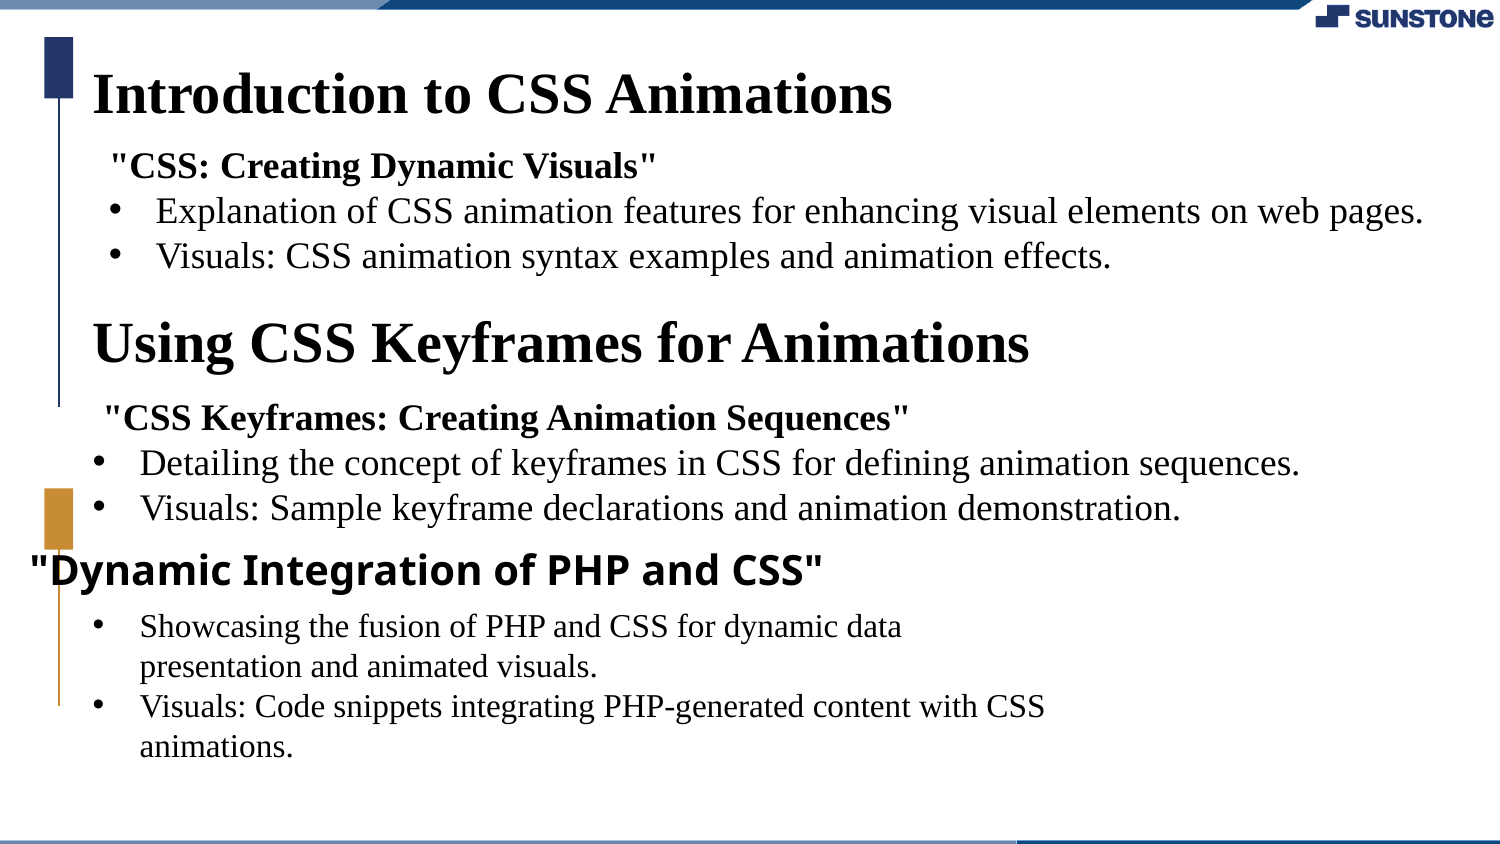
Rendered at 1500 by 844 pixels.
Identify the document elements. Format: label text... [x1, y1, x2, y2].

text_box Showcasing the fusion of PHP and CSS for dynamic data presentation and animated visuals. Visuals: Code snippets integrating PHP-generated content with CSS animations. [77, 596, 1074, 772]
text_box Introduction to CSS Animations [77, 48, 1068, 133]
text_box "CSS: Creating Dynamic Visuals" Explanation of CSS animation features for enhancing visual elements on web pages. Visuals: CSS animation syntax examples and animation effects. [93, 133, 1500, 284]
text_box Using CSS Keyframes for Animations [78, 296, 1148, 382]
text_box "CSS Keyframes: Creating Animation Sequences" Detailing the concept of keyframes in CSS for defining animation sequences. Visuals: Sample keyframe declarations and animation demonstration. [78, 385, 1500, 535]
picture [0, 0, 1500, 844]
text_box "Dynamic Integration of PHP and CSS" [14, 536, 839, 602]
